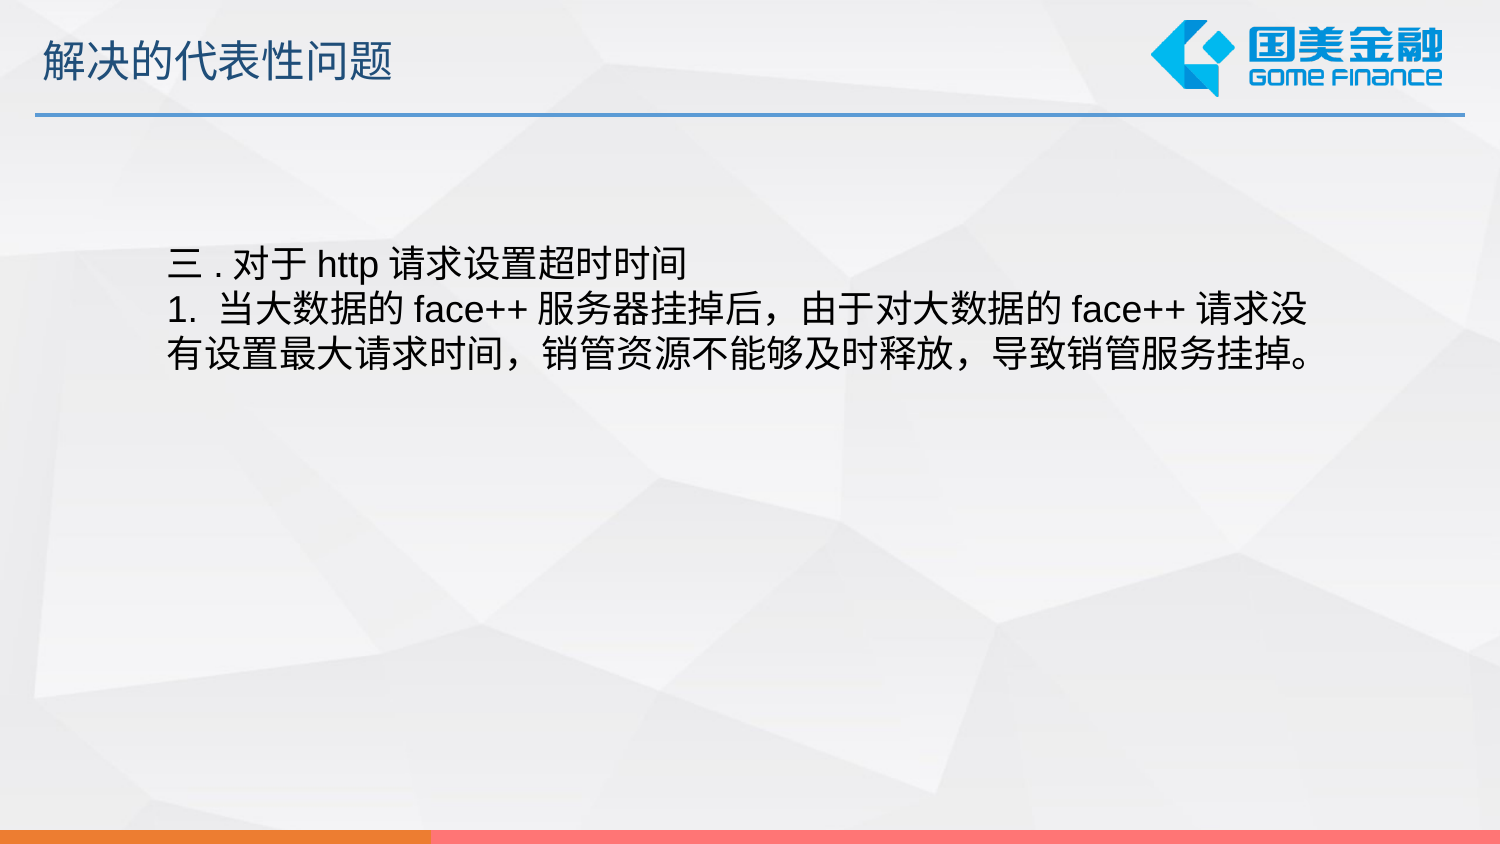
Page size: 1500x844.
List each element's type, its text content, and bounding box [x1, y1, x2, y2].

picture [0, 0, 1500, 830]
text_box 三.对于http请求设置超时时间 1. 当大数据的face++服务器挂掉后，由于对大数据的face++请求没有设置最大请求时间，销管资源不能够及时释放，导致销管服务挂掉。 [159, 232, 1353, 383]
list 解决的代表性问题 [34, 31, 645, 104]
